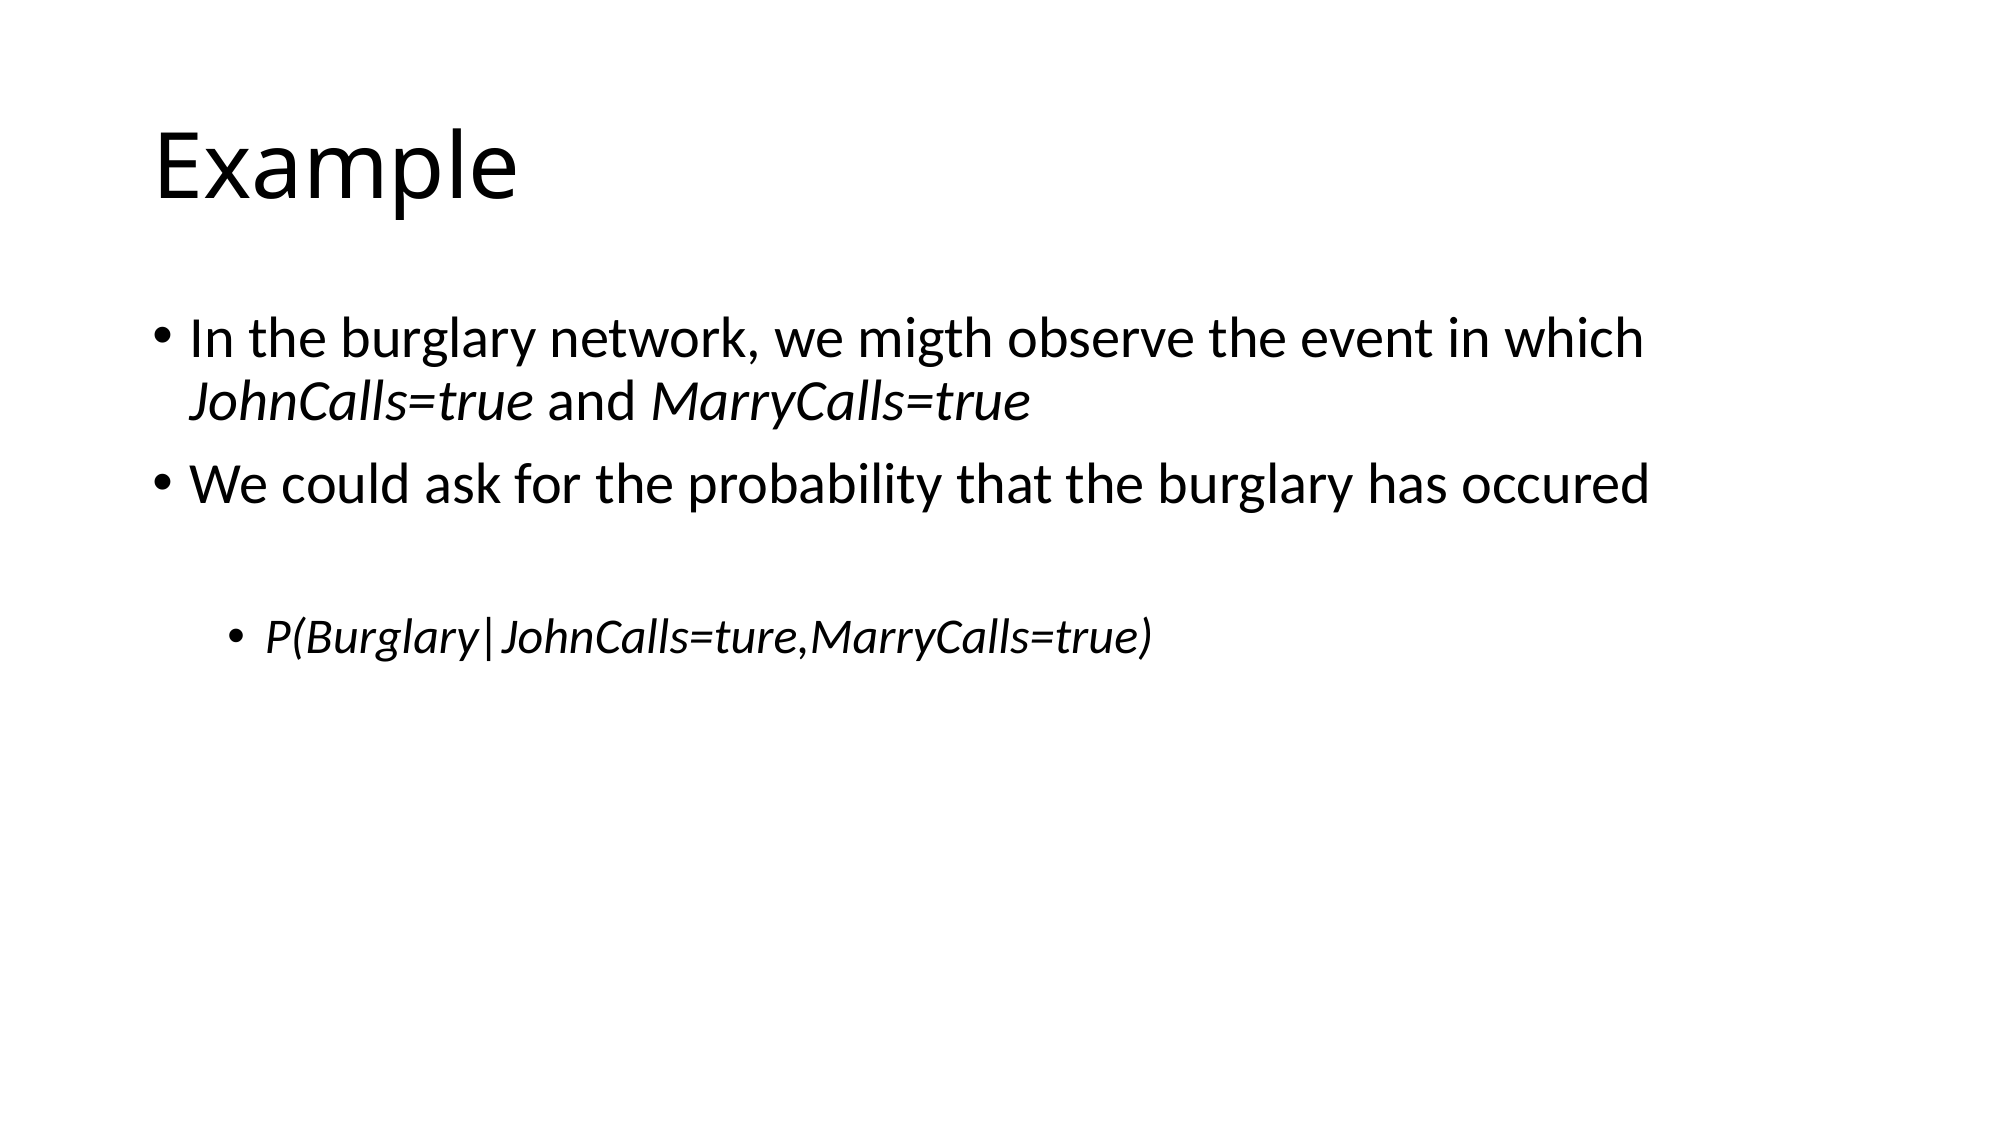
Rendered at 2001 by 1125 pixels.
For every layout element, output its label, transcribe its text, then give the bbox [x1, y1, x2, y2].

title Example [137, 59, 1863, 278]
list In the burglary network, we migth observe the event in which JohnCalls=true and MarryCalls=true We could ask for the probability that the burglary has occured P(Burglary|JohnCalls=ture,MarryCalls=true) [137, 299, 1863, 1014]
